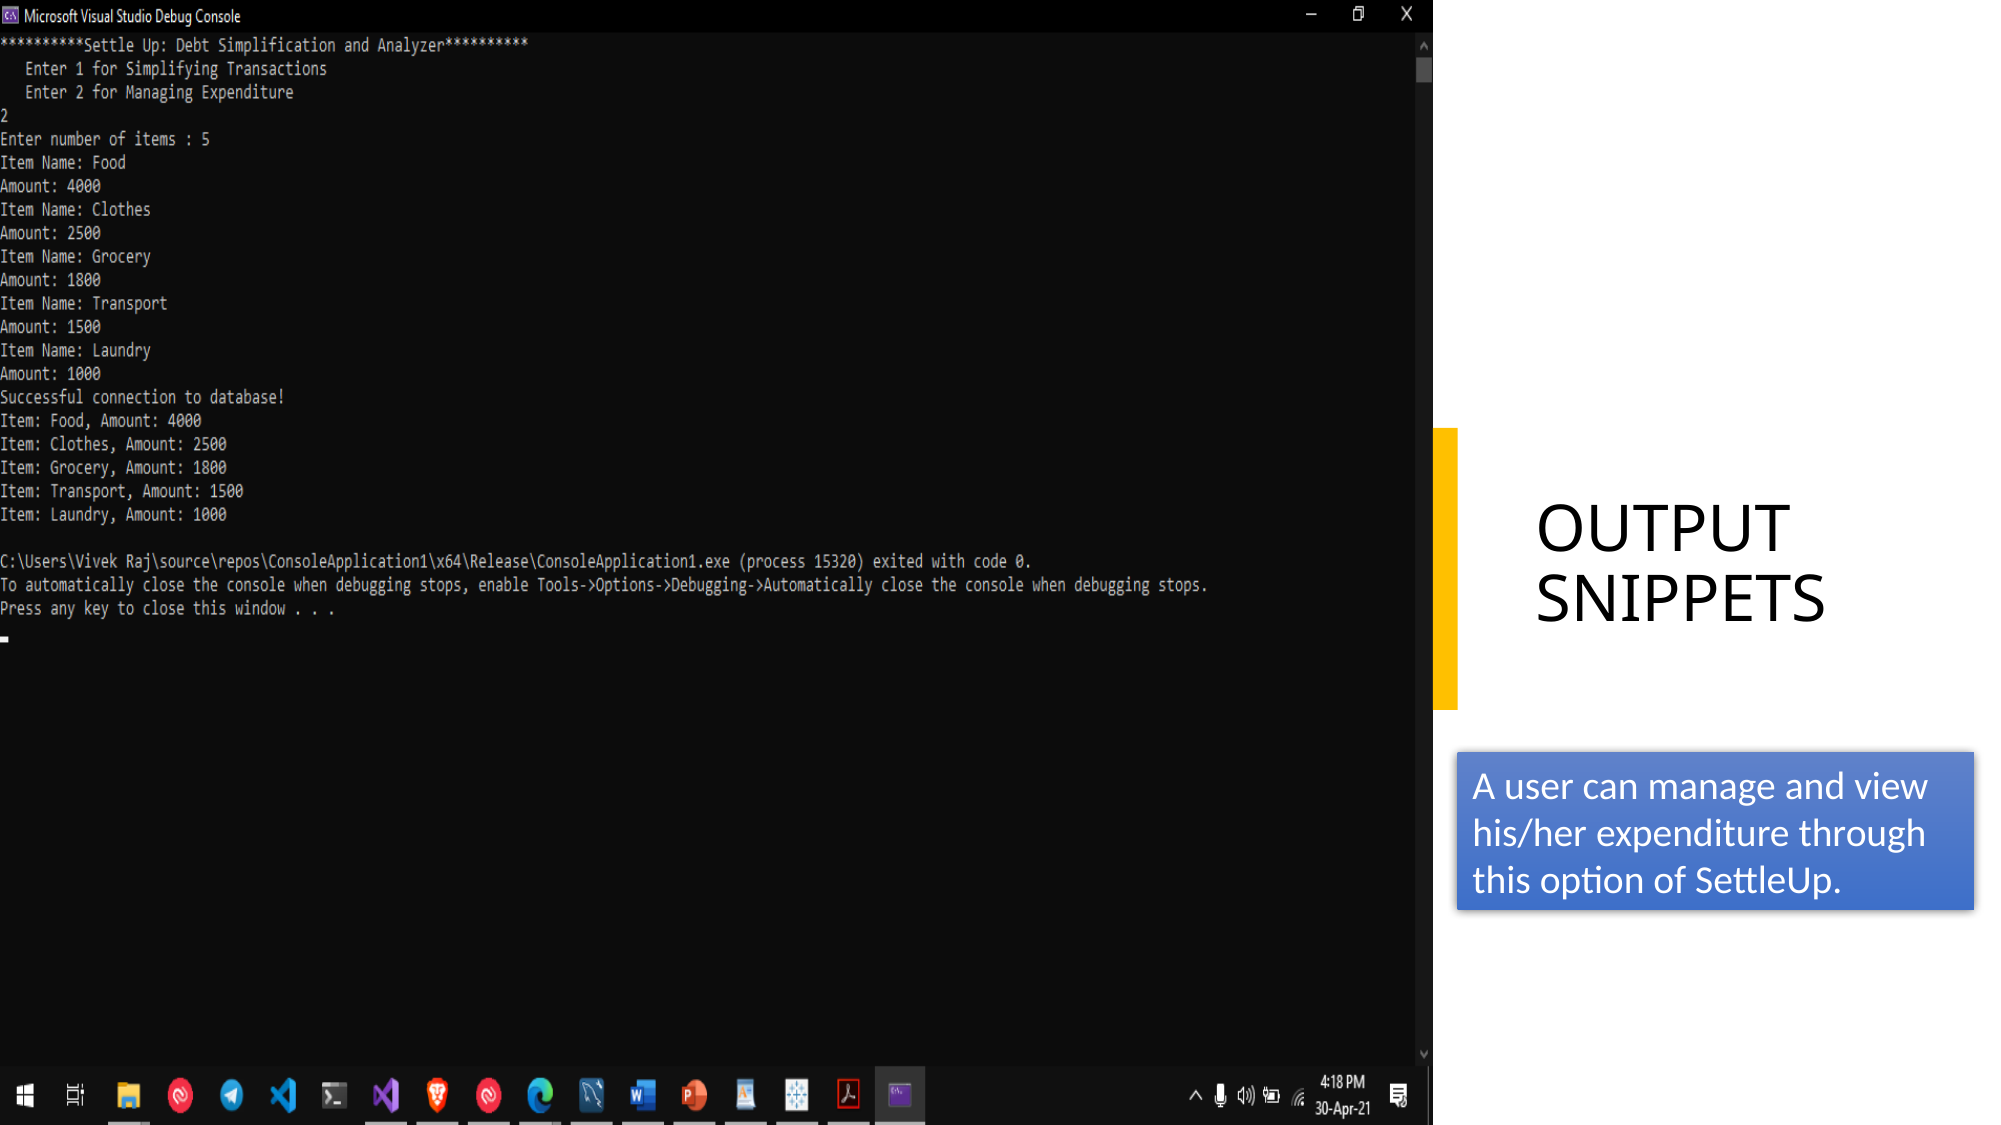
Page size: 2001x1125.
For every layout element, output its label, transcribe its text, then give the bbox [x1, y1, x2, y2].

text_box [1433, 0, 2000, 1125]
title OUTPUT SNIPPETS [1520, 331, 1926, 746]
text_box [1433, 427, 1459, 711]
text_box A user can manage and view his/her expenditure through this option of SettleUp. [1457, 752, 1974, 910]
picture [0, 0, 1433, 1125]
